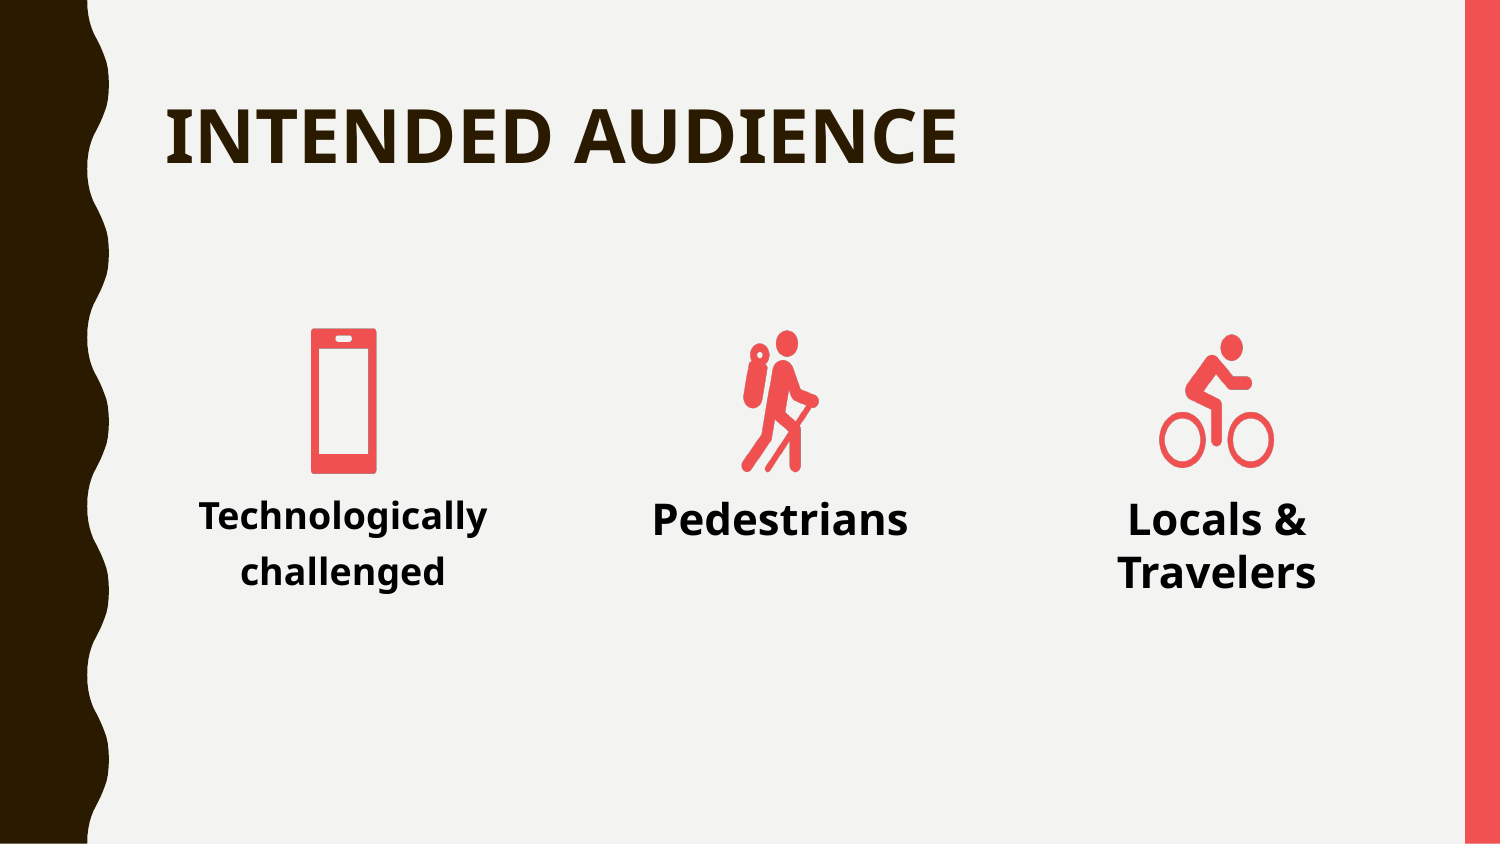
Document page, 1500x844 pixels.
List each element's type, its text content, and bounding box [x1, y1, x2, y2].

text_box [156, 321, 1404, 613]
title INTENDED AUDIENCE [154, 47, 1407, 231]
